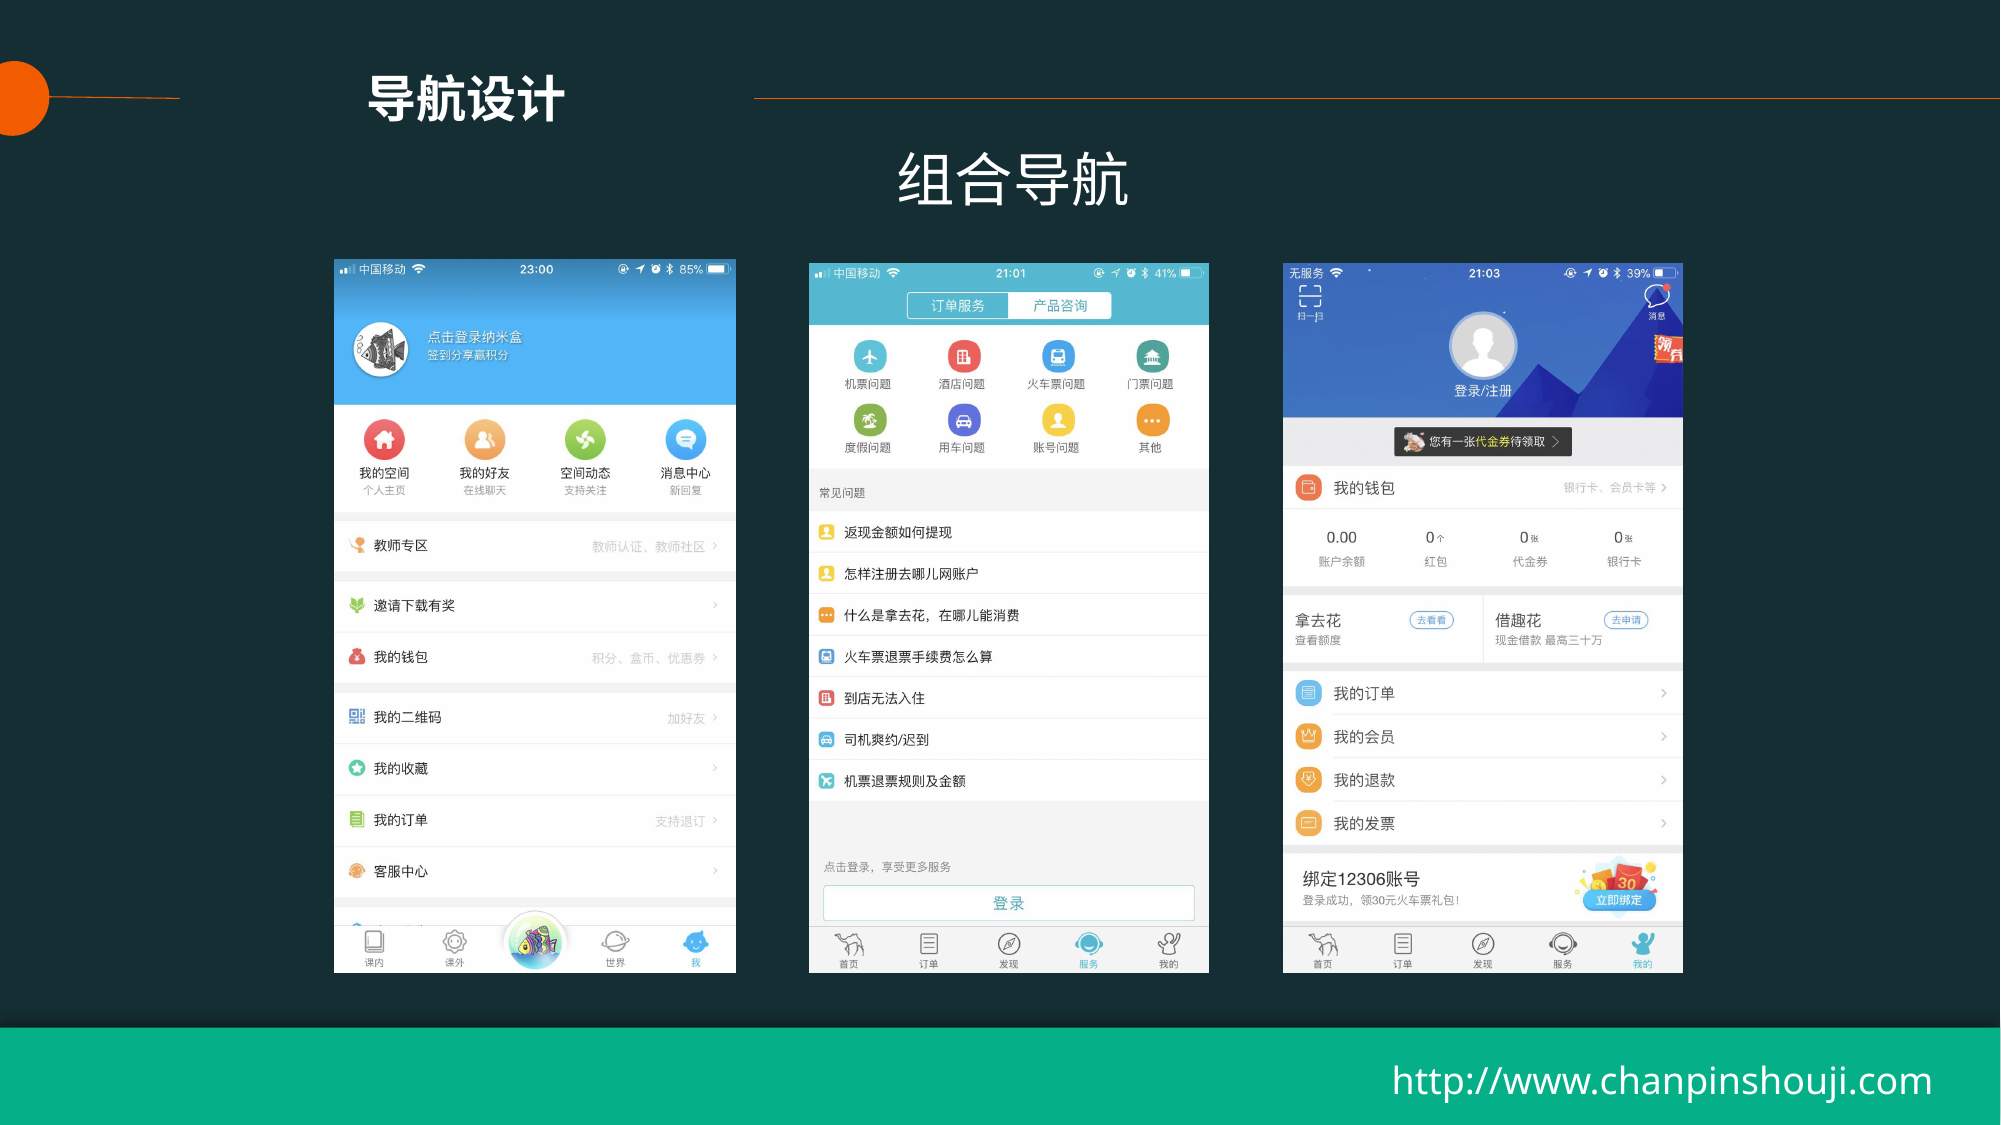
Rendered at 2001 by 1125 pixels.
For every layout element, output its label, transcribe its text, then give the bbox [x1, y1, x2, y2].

text_box 导航设计 [183, 60, 750, 136]
text_box http://www.chanpinshouji.com [1376, 1049, 2000, 1110]
text_box 组合导航 [817, 136, 1209, 221]
picture [1283, 263, 1683, 973]
picture [809, 263, 1209, 973]
picture [334, 259, 736, 973]
